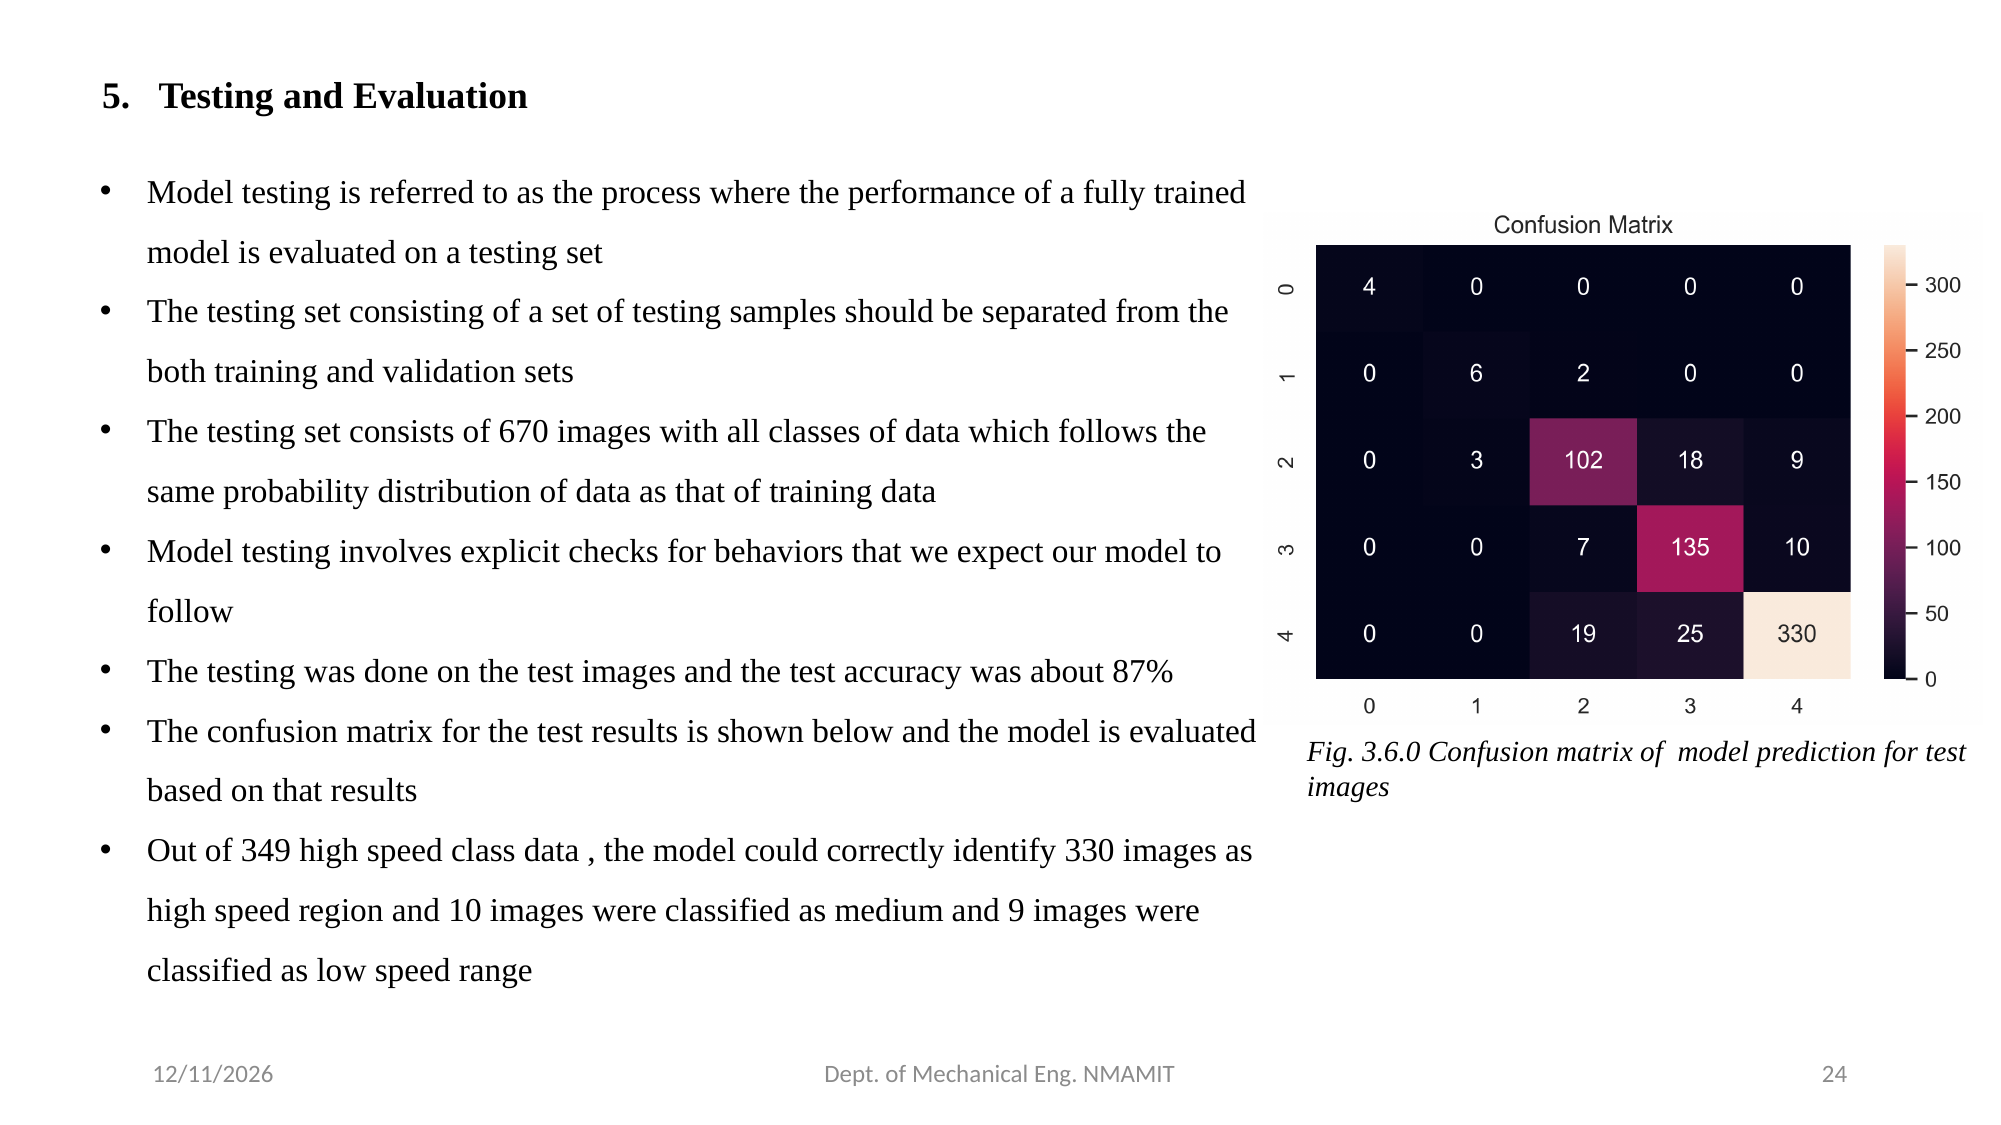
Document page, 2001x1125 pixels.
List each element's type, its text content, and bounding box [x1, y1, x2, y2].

footer Dept. of Mechanical Eng. NMAMIT [662, 1042, 1338, 1103]
text_box Model testing is referred to as the process where the performance of a fully trained model is evaluated on a testing set The testing set consisting of a set of testing samples should be separated from the both training and validation sets The testing set consists of 670 images with all classes of data which follows the same probability distribution of data as that of training data Model testing involves explicit checks for behaviors that we expect our model to follow The testing was done on the test images and the test accuracy was about 87% The confusion matrix for the test results is shown below and the model is evaluated based on that results Out of 349 high speed class data , the model could correctly identify 330 images as high speed region and 10 images were classified as medium and 9 images were classified as low speed range [85, 142, 1289, 1116]
text_box Fig. 3.6.0 Confusion matrix of model prediction for test images [1292, 725, 1983, 810]
slide_number 24 [1412, 1042, 1863, 1103]
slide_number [137, 1042, 588, 1103]
picture [1263, 212, 1983, 725]
text_box Testing and Evaluation [87, 41, 543, 124]
